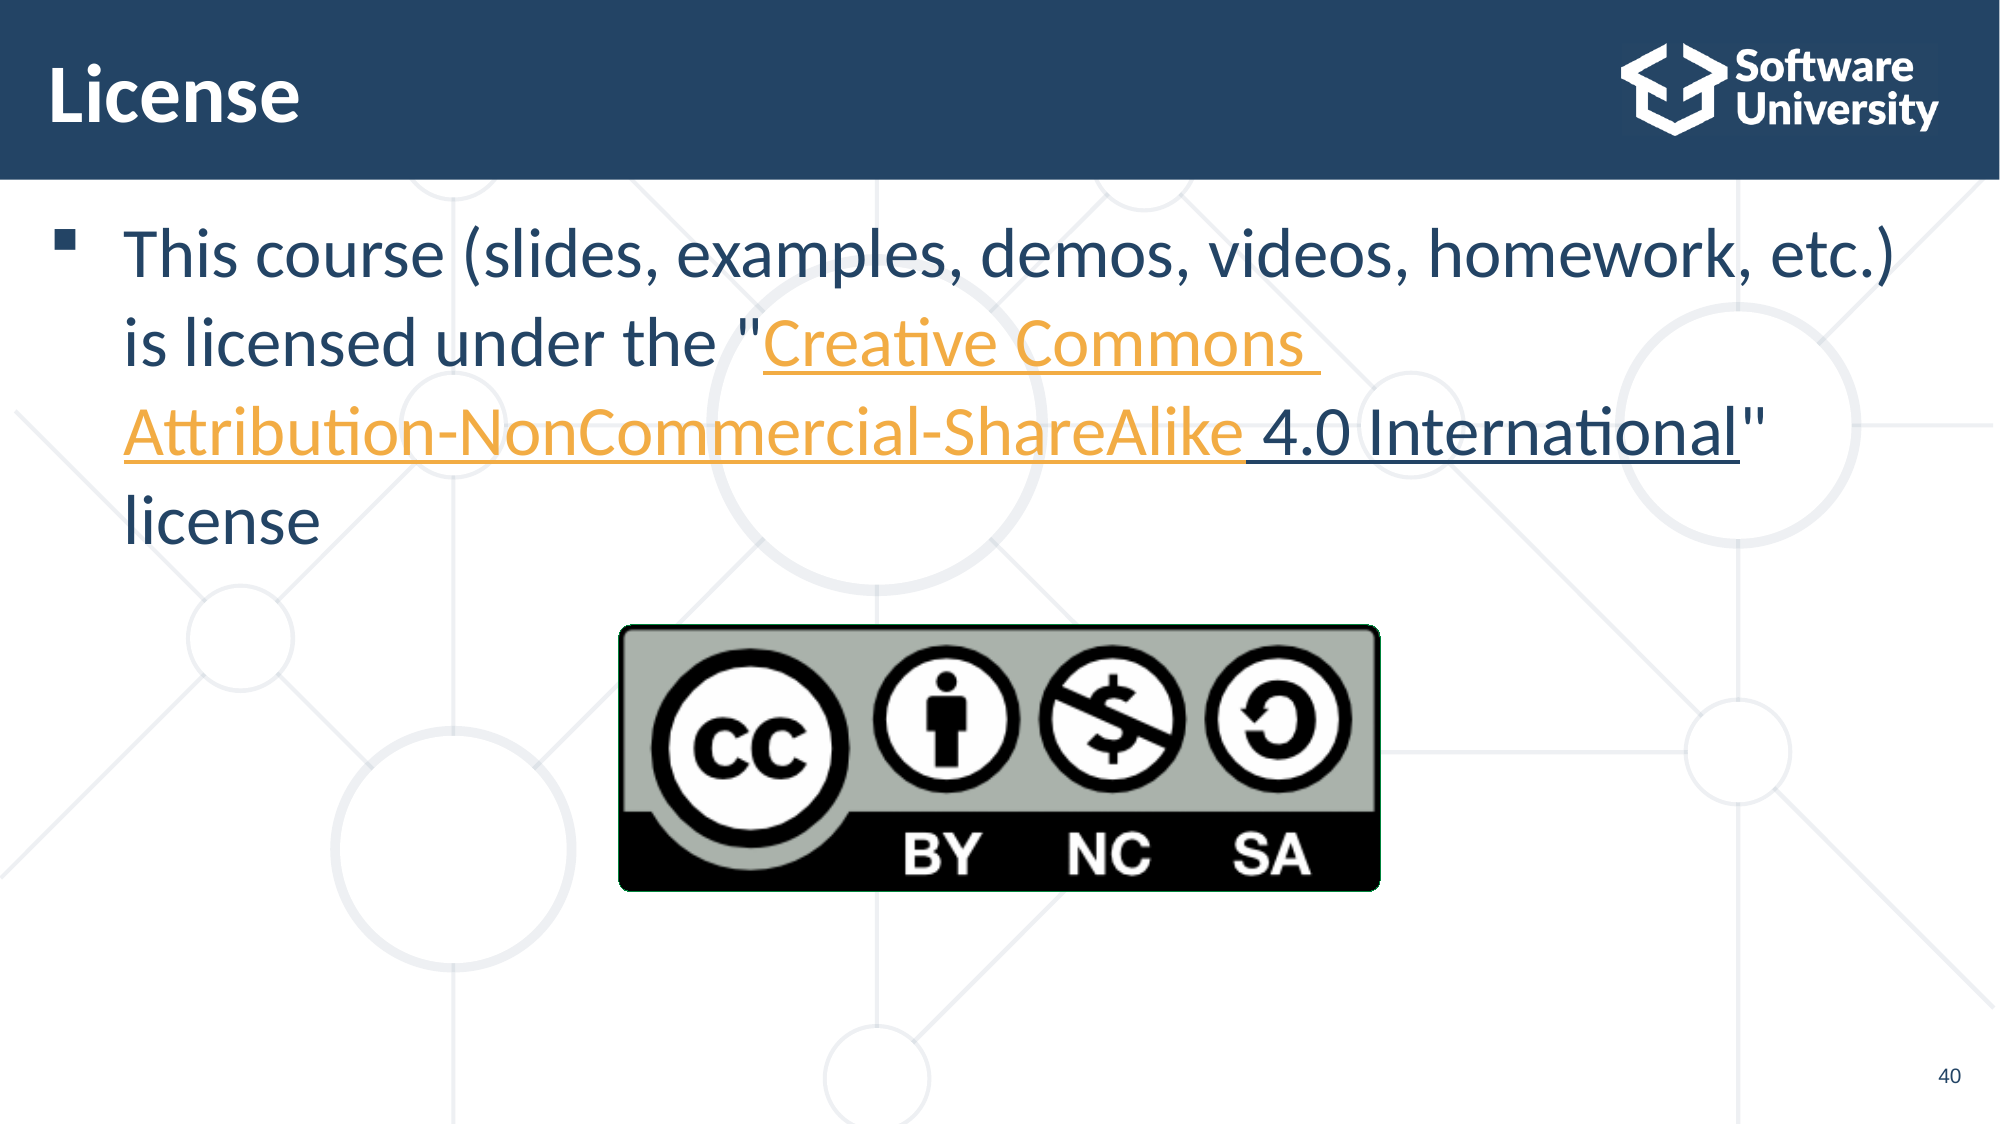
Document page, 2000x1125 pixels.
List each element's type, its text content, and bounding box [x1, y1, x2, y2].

slide_number 40 [1896, 1049, 1968, 1101]
picture [1621, 43, 1939, 136]
picture [618, 624, 1381, 892]
title License [31, 16, 1591, 162]
list This course (slides, examples, demos, videos, homework, etc.) is licensed under the "Creative Commons Attribution-NonCommercial-ShareAlike 4.0 International" license [31, 196, 1970, 1050]
